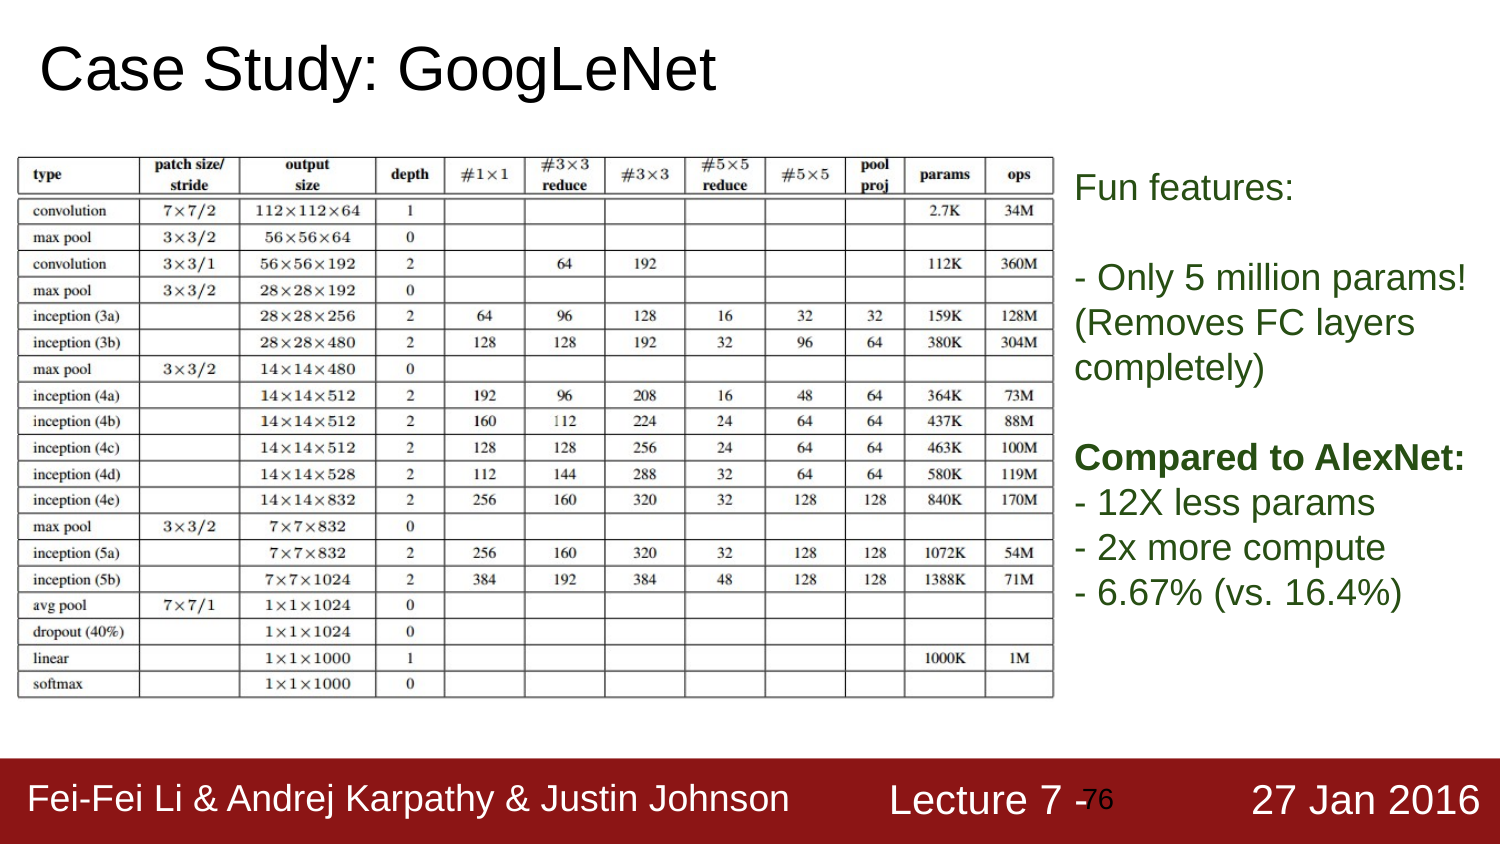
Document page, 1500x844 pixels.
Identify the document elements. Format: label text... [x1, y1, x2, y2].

text_box Case Study: GoogLeNet [24, 12, 1322, 148]
picture [17, 147, 1060, 702]
text_box Fun features: - Only 5 million params! (Removes FC layers completely) Compared to AlexNet: - 12X less params - 2x more compute - 6.67% (vs. 16.4%) [1060, 148, 1490, 702]
slide_number ‹#› [1066, 765, 1157, 831]
